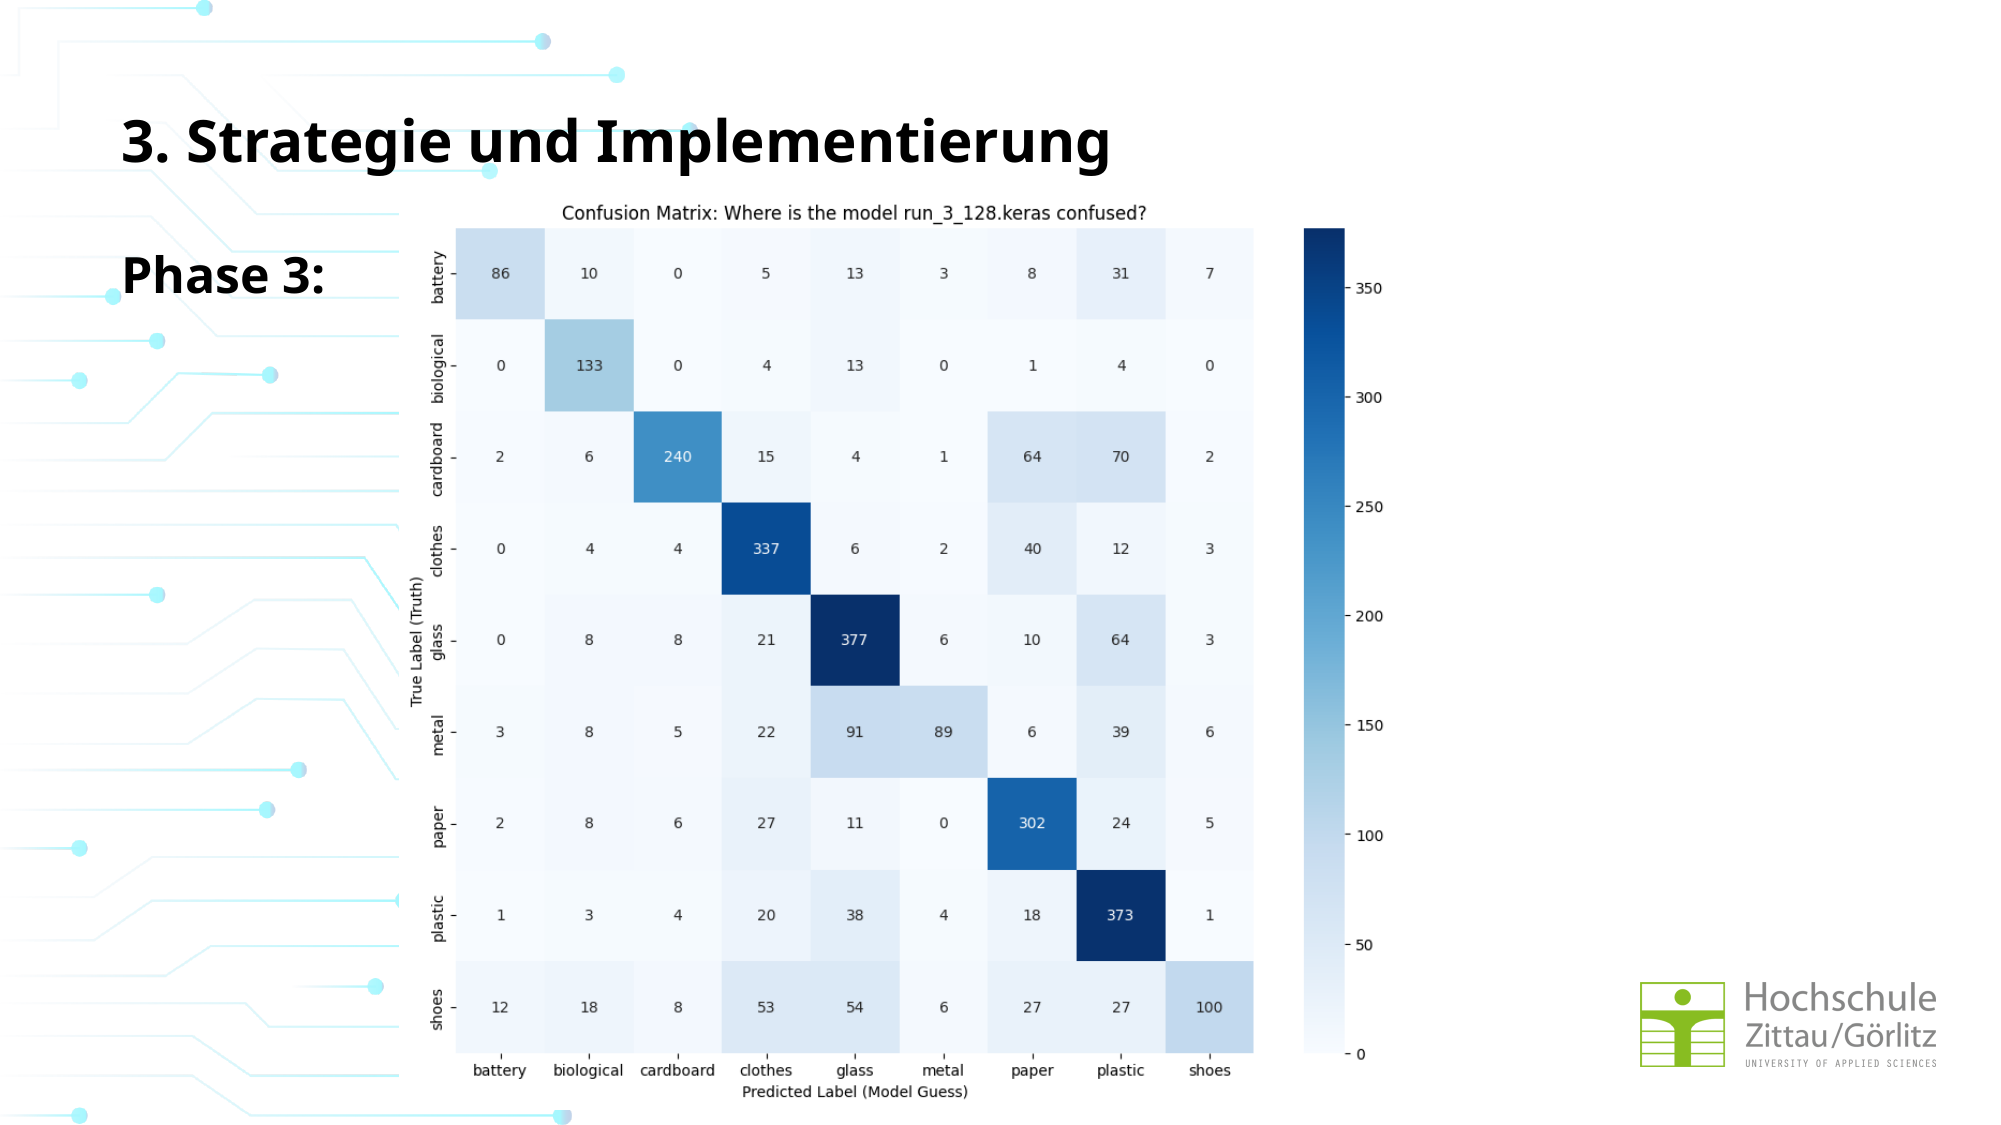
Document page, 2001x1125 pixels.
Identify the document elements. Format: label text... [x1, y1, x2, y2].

text_box 3. Strategie und Implementierung Phase 3: [1001, 96, 1373, 194]
picture [0, 0, 1394, 1125]
picture [1639, 982, 1937, 1068]
